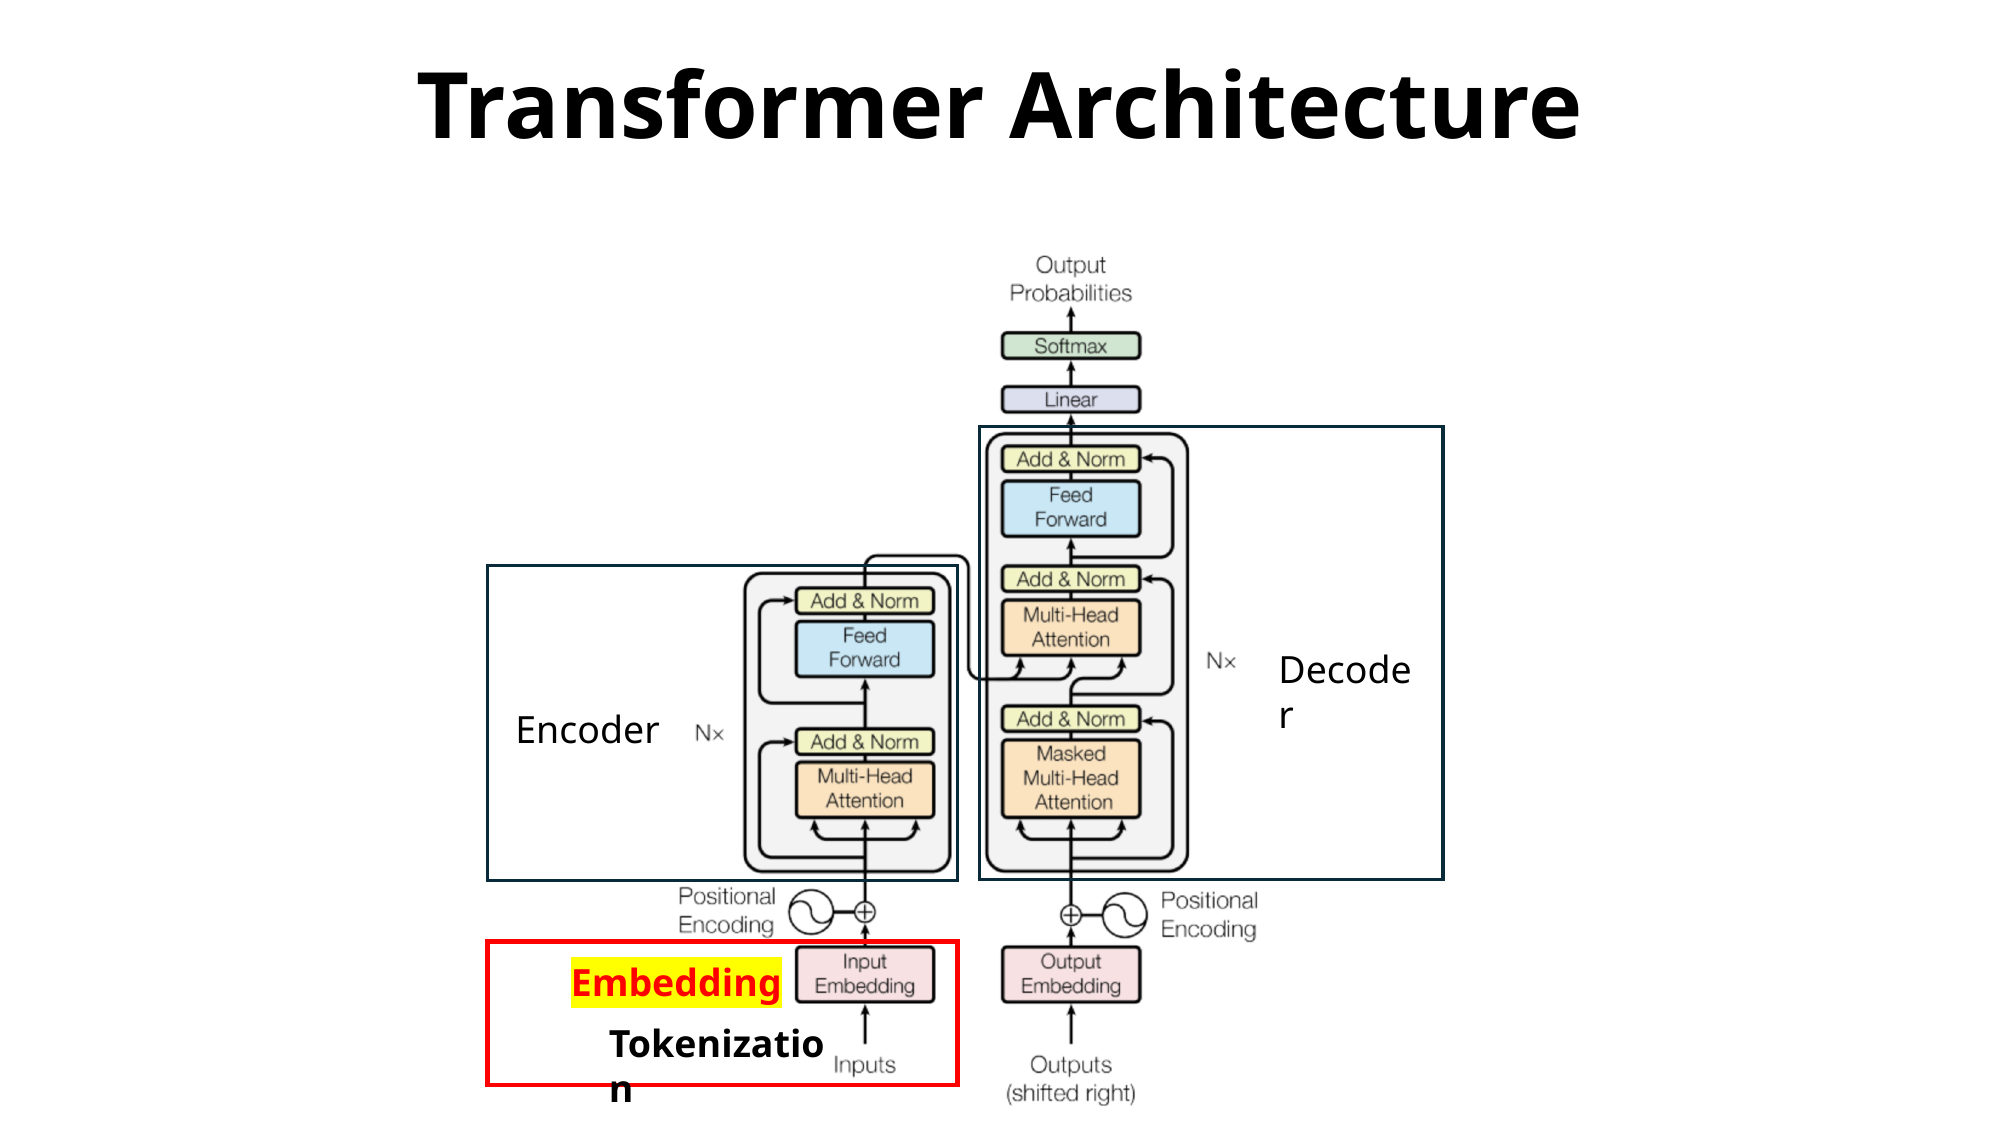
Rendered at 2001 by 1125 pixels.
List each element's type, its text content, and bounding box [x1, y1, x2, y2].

text_box [486, 940, 651, 1087]
title Transformer Architecture [137, 0, 1863, 218]
text_box Tokenization [594, 1012, 651, 1118]
text_box Embedding [555, 951, 651, 1012]
text_box [1313, 425, 1445, 881]
picture [651, 219, 1313, 1125]
text_box [486, 564, 651, 882]
